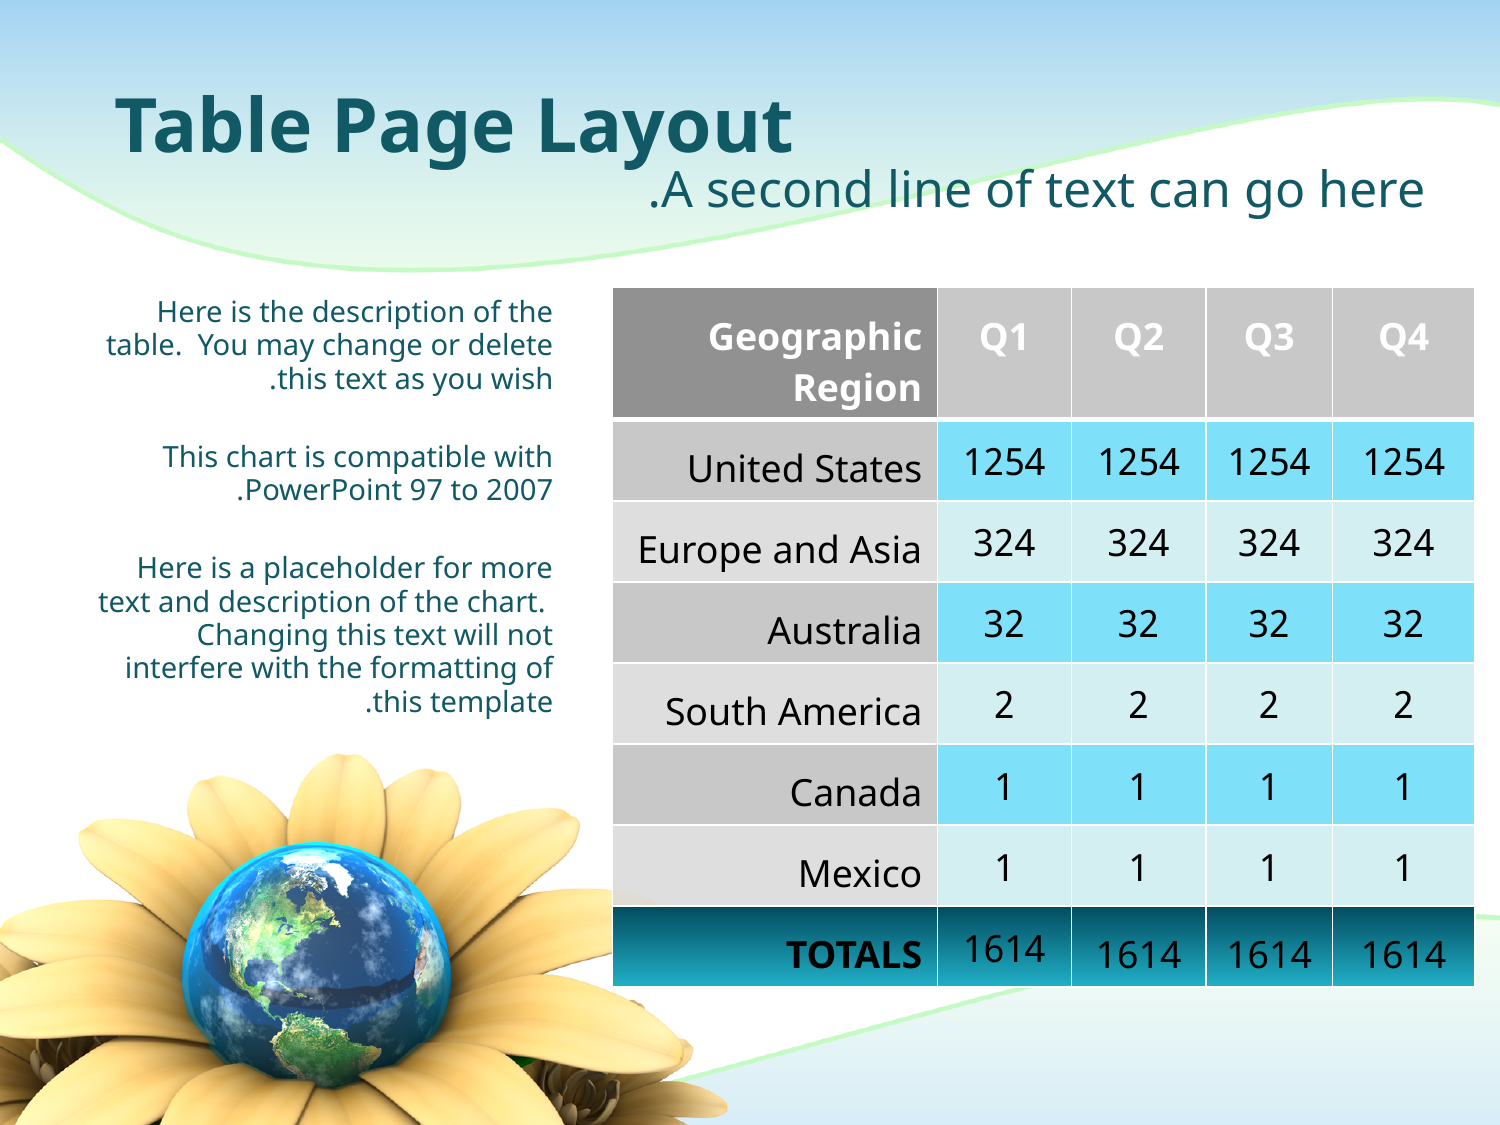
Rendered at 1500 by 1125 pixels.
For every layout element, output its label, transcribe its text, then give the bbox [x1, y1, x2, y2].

table_cell 1 [1333, 826, 1474, 905]
table_cell 1614 [1072, 907, 1205, 986]
table_cell Europe and Asia [613, 502, 937, 581]
table_cell 32 [1072, 583, 1205, 662]
title Table Page Layout [99, 70, 1450, 176]
table_header Geographic Region [613, 288, 937, 417]
table_cell 32 [1207, 583, 1332, 662]
table_cell 324 [1072, 502, 1205, 581]
table_header Q1 [938, 288, 1071, 417]
table_cell 2 [1333, 664, 1474, 743]
table_cell Canada [613, 745, 937, 824]
table_cell 1 [1207, 745, 1332, 824]
table_cell 1 [938, 745, 1071, 824]
table_cell 32 [1333, 583, 1474, 662]
table_cell 324 [938, 502, 1071, 581]
table_cell 1614 [1207, 907, 1332, 986]
table_cell 324 [1333, 502, 1474, 581]
table_cell 32 [938, 583, 1071, 662]
table_cell Australia [613, 583, 937, 662]
table_cell 324 [1207, 502, 1332, 581]
table_cell 1 [1072, 745, 1205, 824]
table_cell 1254 [1207, 422, 1332, 500]
table_cell 1 [1333, 745, 1474, 824]
table_cell 1614 [1333, 907, 1474, 986]
table_cell 2 [1072, 664, 1205, 743]
list Here is the description of the table. You may change or delete this text as you wish. This chart is compatible with PowerPoint 97 to 2007. Here is a placeholder for more text and description of the chart. Changing this text will not interfere with the formatting of this template. [75, 287, 569, 1005]
table_cell 1254 [1333, 422, 1474, 500]
table_cell Mexico [613, 826, 937, 905]
table_cell United States [613, 422, 937, 500]
table_header Q2 [1072, 288, 1205, 417]
table_cell 1 [1207, 826, 1332, 905]
list A second line of text can go here. [103, 149, 1441, 225]
table_cell 2 [938, 664, 1071, 743]
table_cell 2 [1207, 664, 1332, 743]
table_cell 1614 [938, 907, 1071, 986]
table_cell South America [613, 664, 937, 743]
table_header Q4 [1333, 288, 1474, 417]
table_header Q3 [1207, 288, 1332, 417]
table_cell TOTALS [613, 907, 937, 986]
table_cell 1254 [1072, 422, 1205, 500]
table_cell 1 [1072, 826, 1205, 905]
table_cell 1254 [938, 422, 1071, 500]
table_cell 1 [938, 826, 1071, 905]
picture [0, 0, 1500, 1125]
